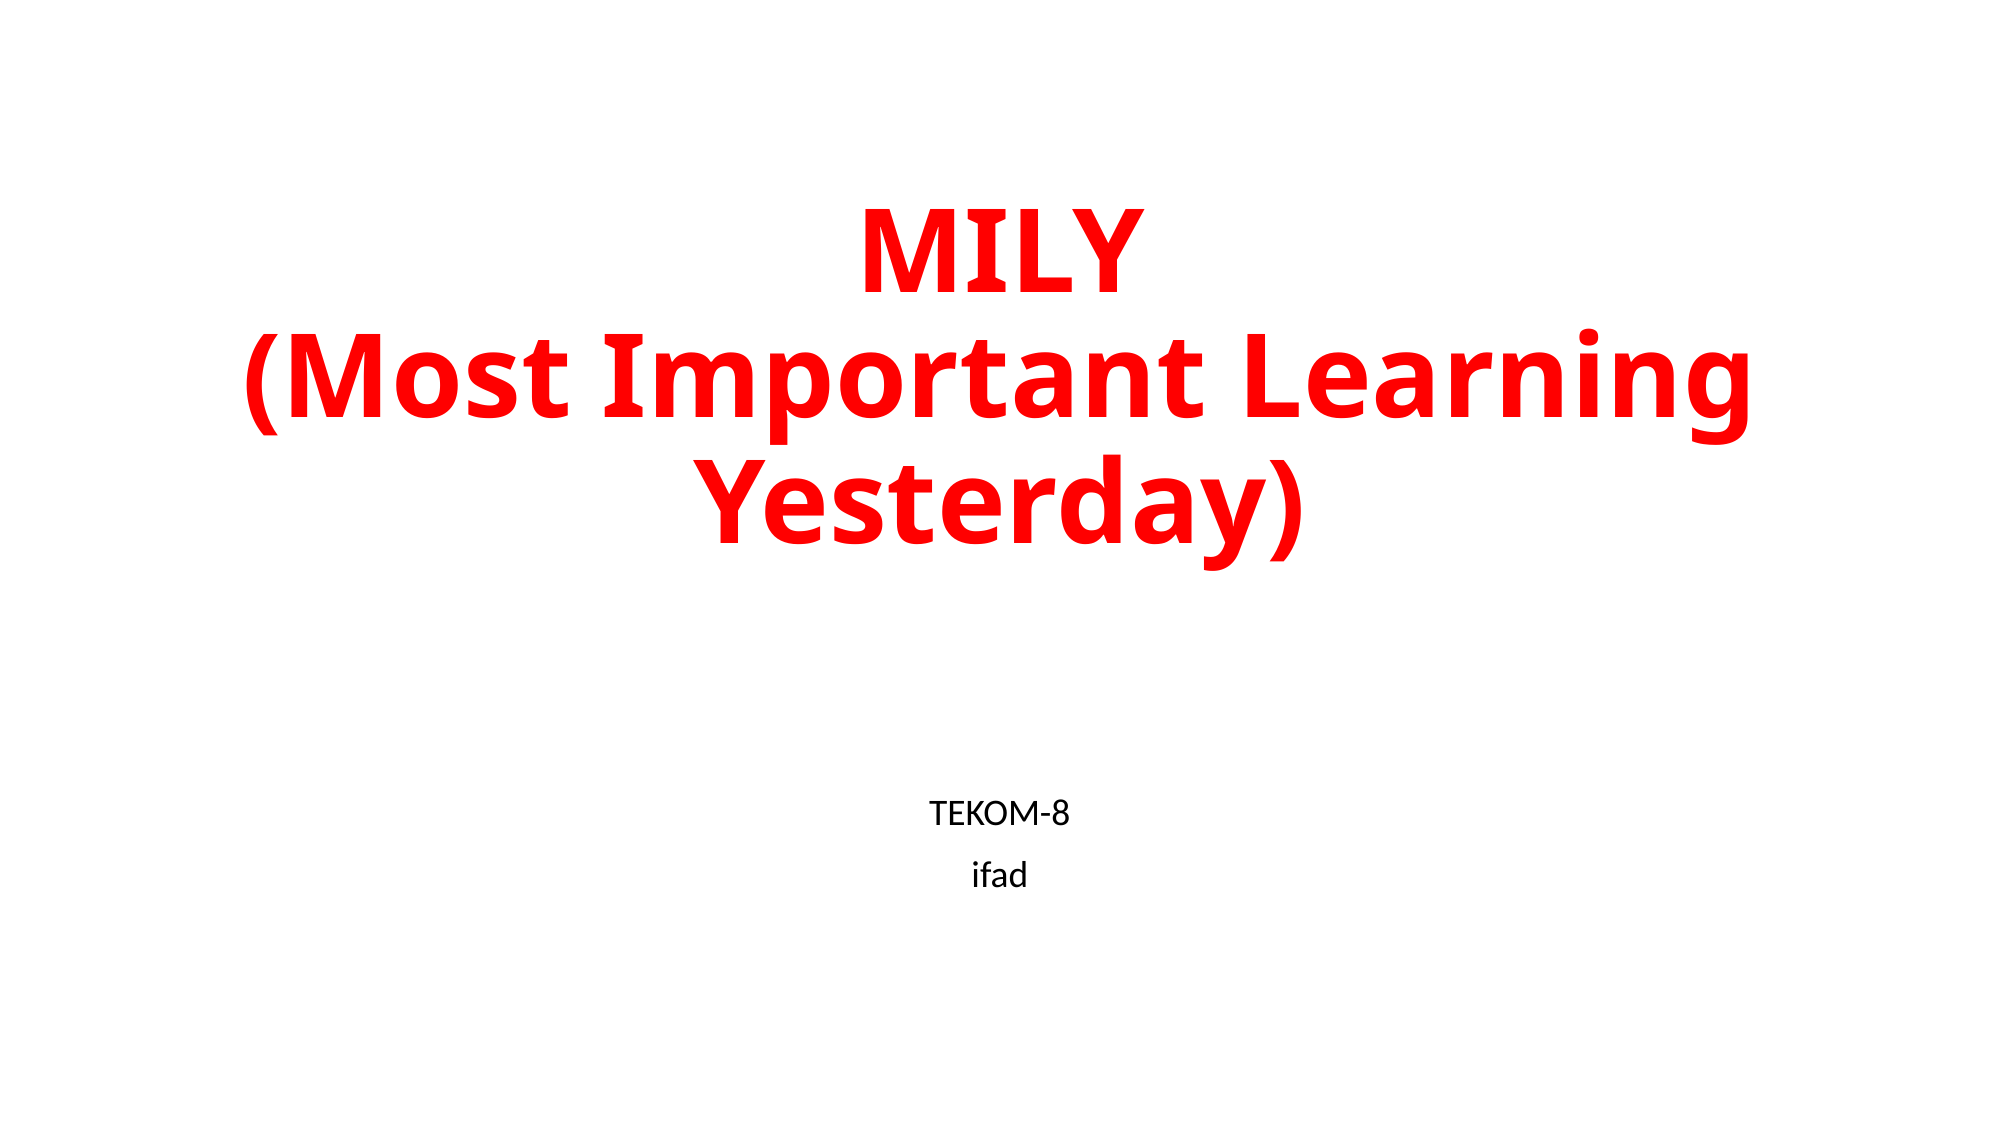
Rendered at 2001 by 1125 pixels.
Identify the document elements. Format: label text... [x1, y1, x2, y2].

title MILY (Most Important Learning Yesterday) [0, 184, 2000, 576]
subtitle TEKOM-8 ifad [249, 785, 1750, 863]
